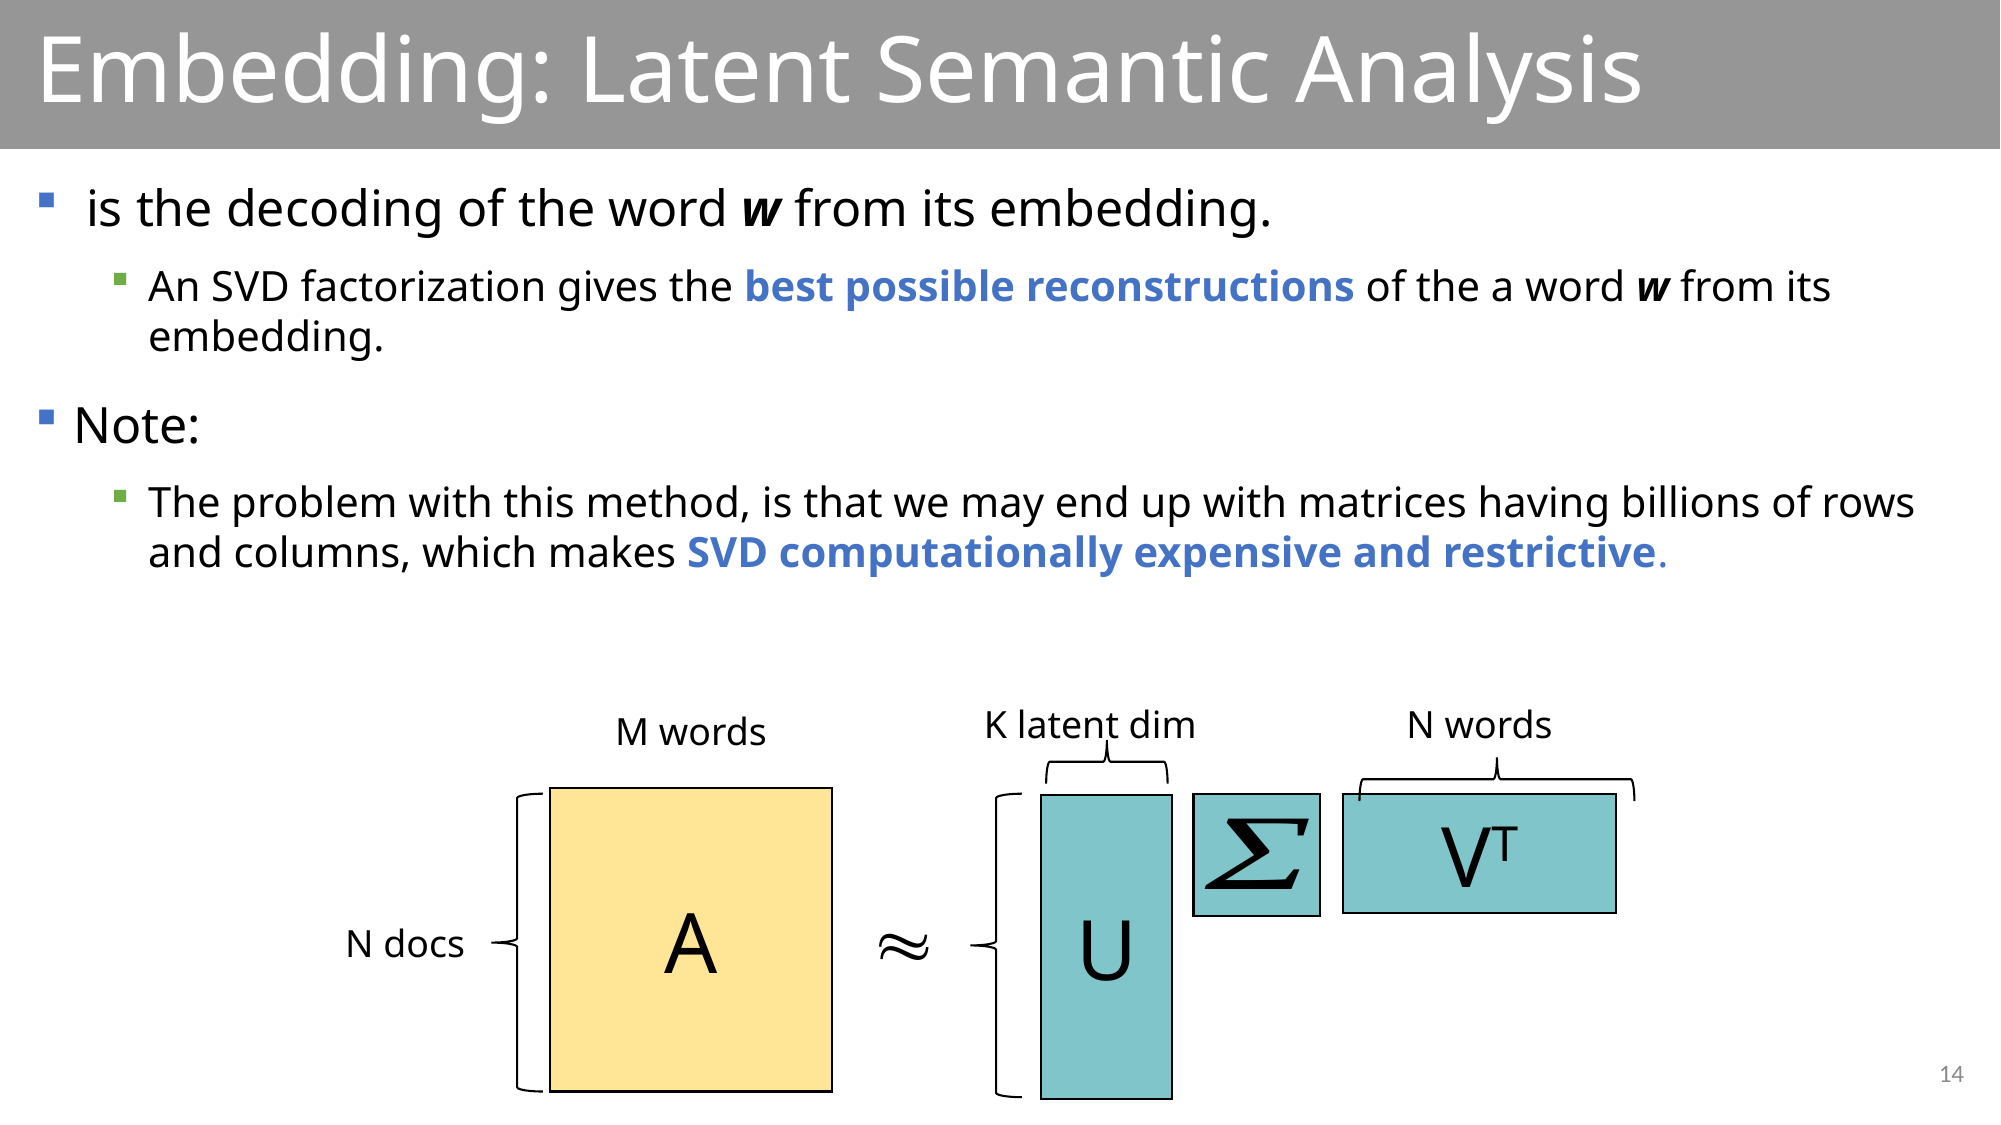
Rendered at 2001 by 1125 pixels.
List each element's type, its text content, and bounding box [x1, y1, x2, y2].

text_box [491, 793, 543, 1093]
text_box A [549, 787, 833, 1093]
text_box [1045, 754, 1169, 784]
text_box U [1040, 794, 1173, 1100]
slide_number 14 [1529, 1042, 1980, 1103]
text_box N words [1391, 693, 1568, 754]
text_box [1358, 757, 1635, 802]
text_box VT [1342, 793, 1617, 914]
text_box N docs [330, 912, 480, 973]
text_box M words [600, 700, 782, 761]
text_box  [854, 881, 921, 997]
title Embedding: Latent Semantic Analysis [20, 4, 1980, 142]
text_box K latent dim [969, 693, 1212, 754]
text_box [970, 793, 1022, 1098]
